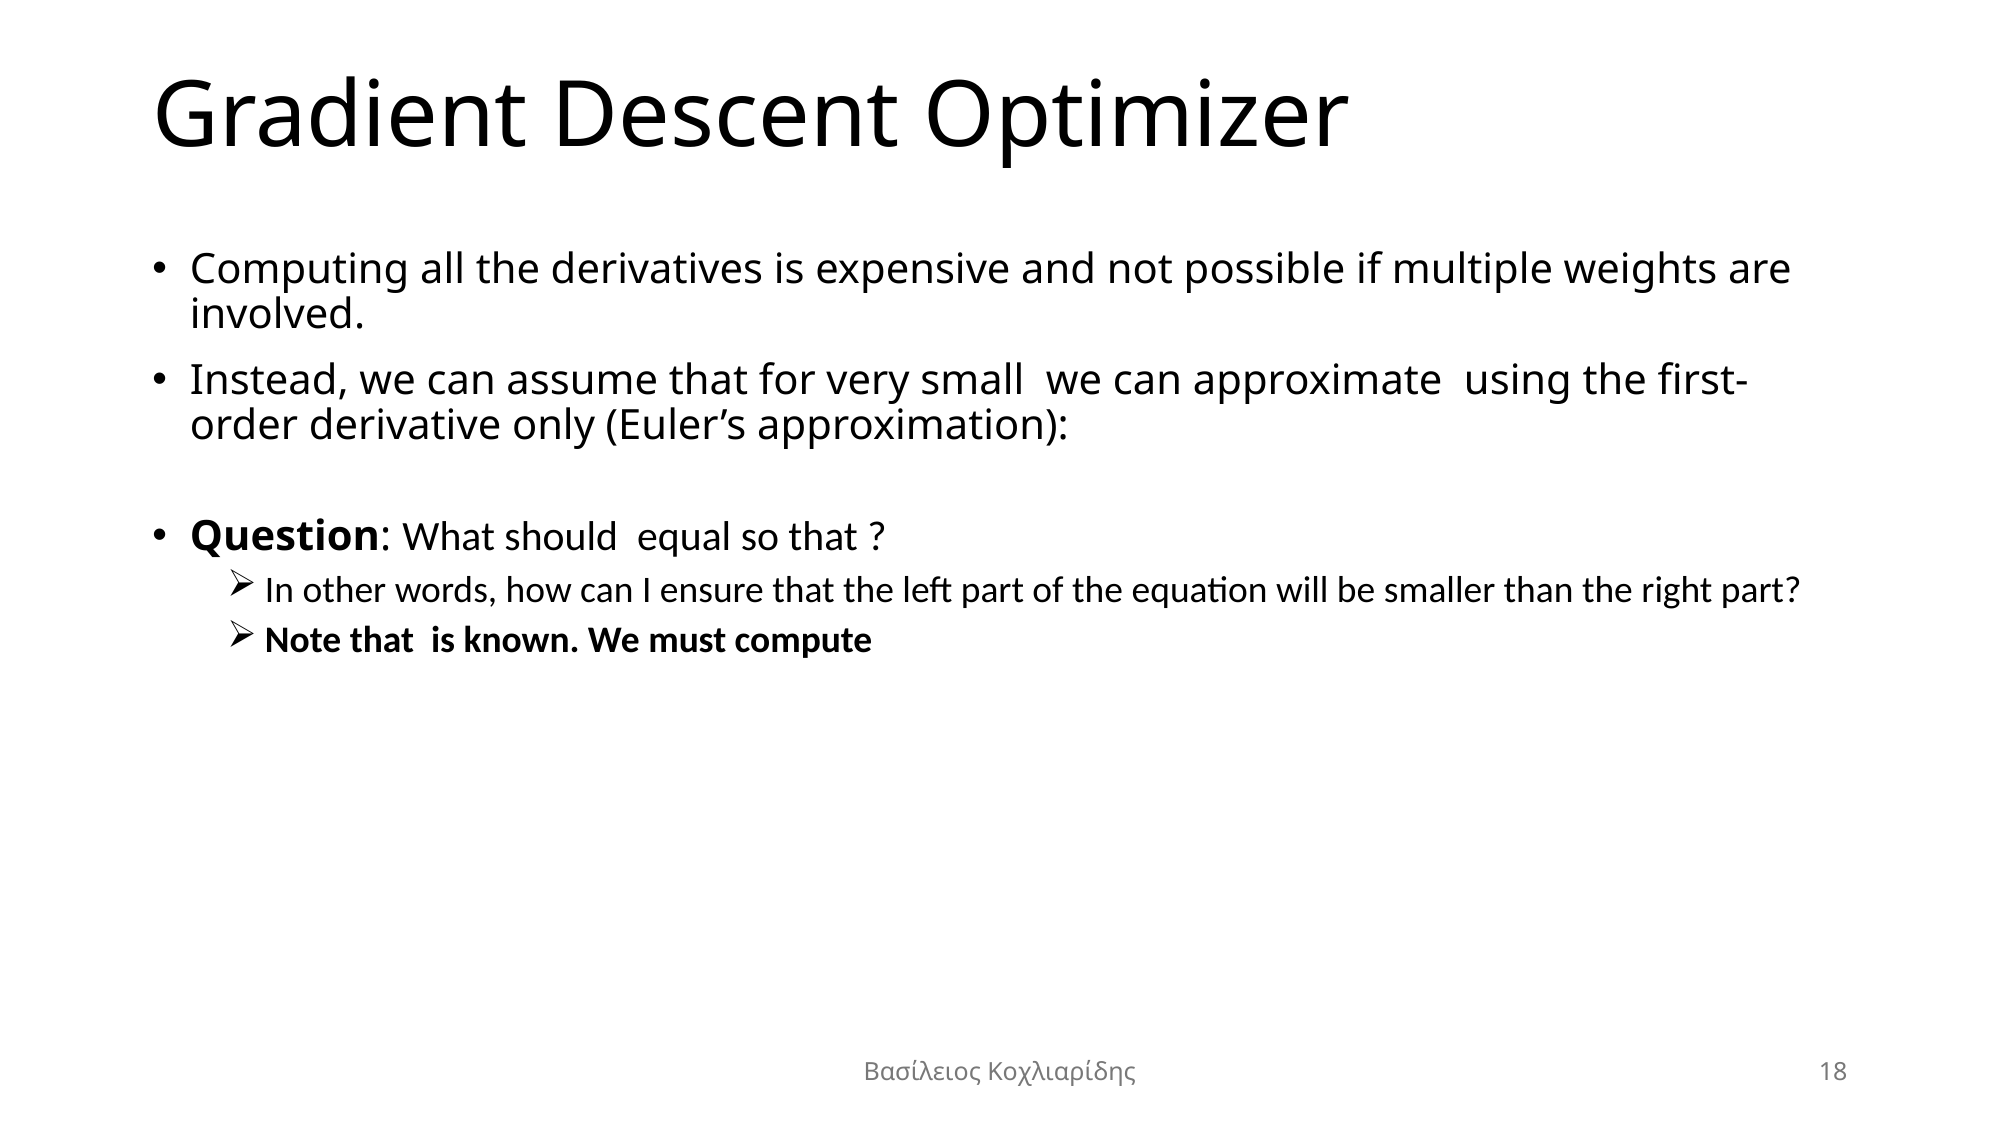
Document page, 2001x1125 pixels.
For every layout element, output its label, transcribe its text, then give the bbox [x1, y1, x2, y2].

title Gradient Descent Optimizer [137, 7, 1863, 226]
footer Βασίλειος Κοχλιαρίδης [662, 1042, 1338, 1103]
slide_number 18 [1412, 1042, 1863, 1103]
